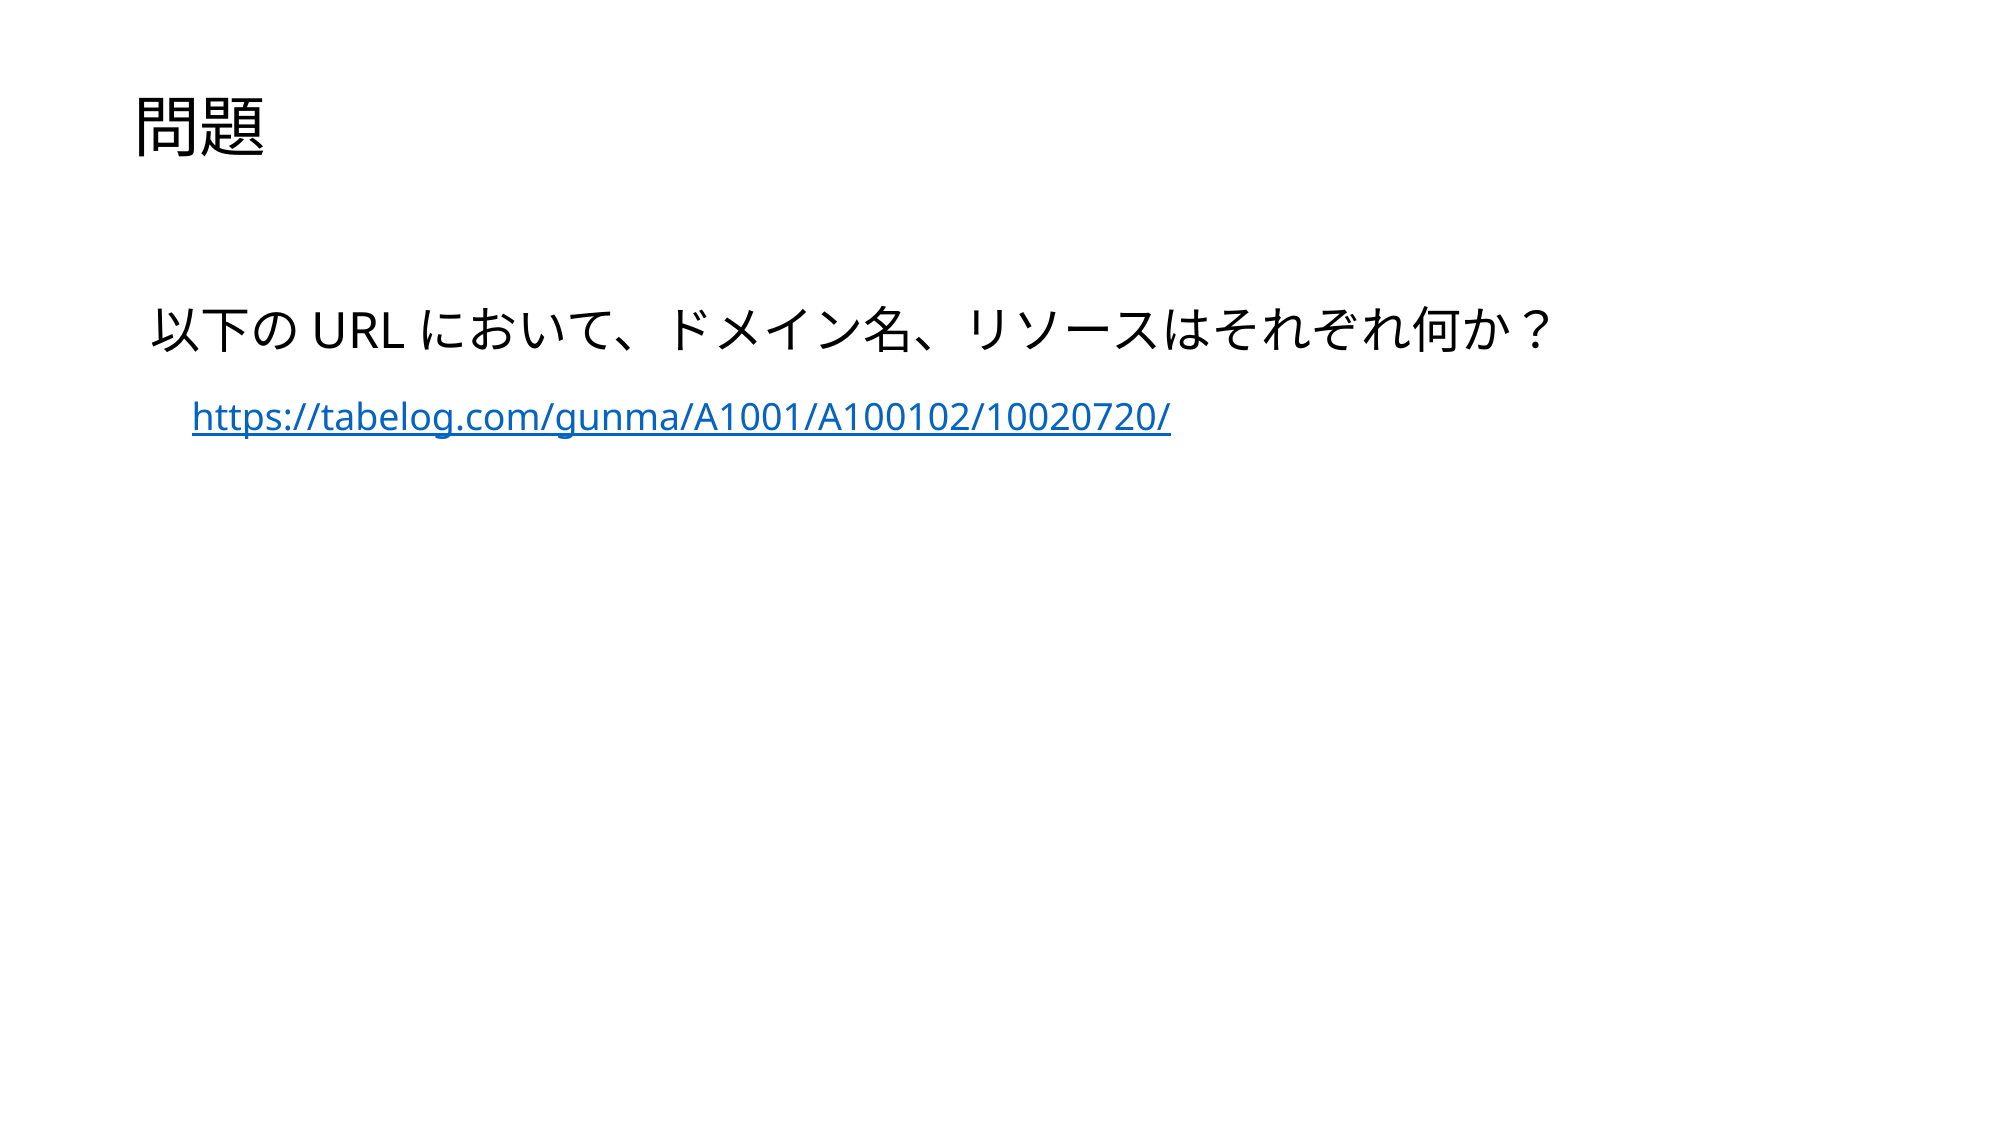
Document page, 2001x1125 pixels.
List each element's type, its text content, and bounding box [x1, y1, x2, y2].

text_box 問題 [118, 77, 282, 172]
text_box https://tabelog.com/gunma/A1001/A100102/10020720/ [176, 385, 1187, 497]
text_box 以下のURLにおいて、ドメイン名、リソースはそれぞれ何か？ [135, 290, 1577, 366]
